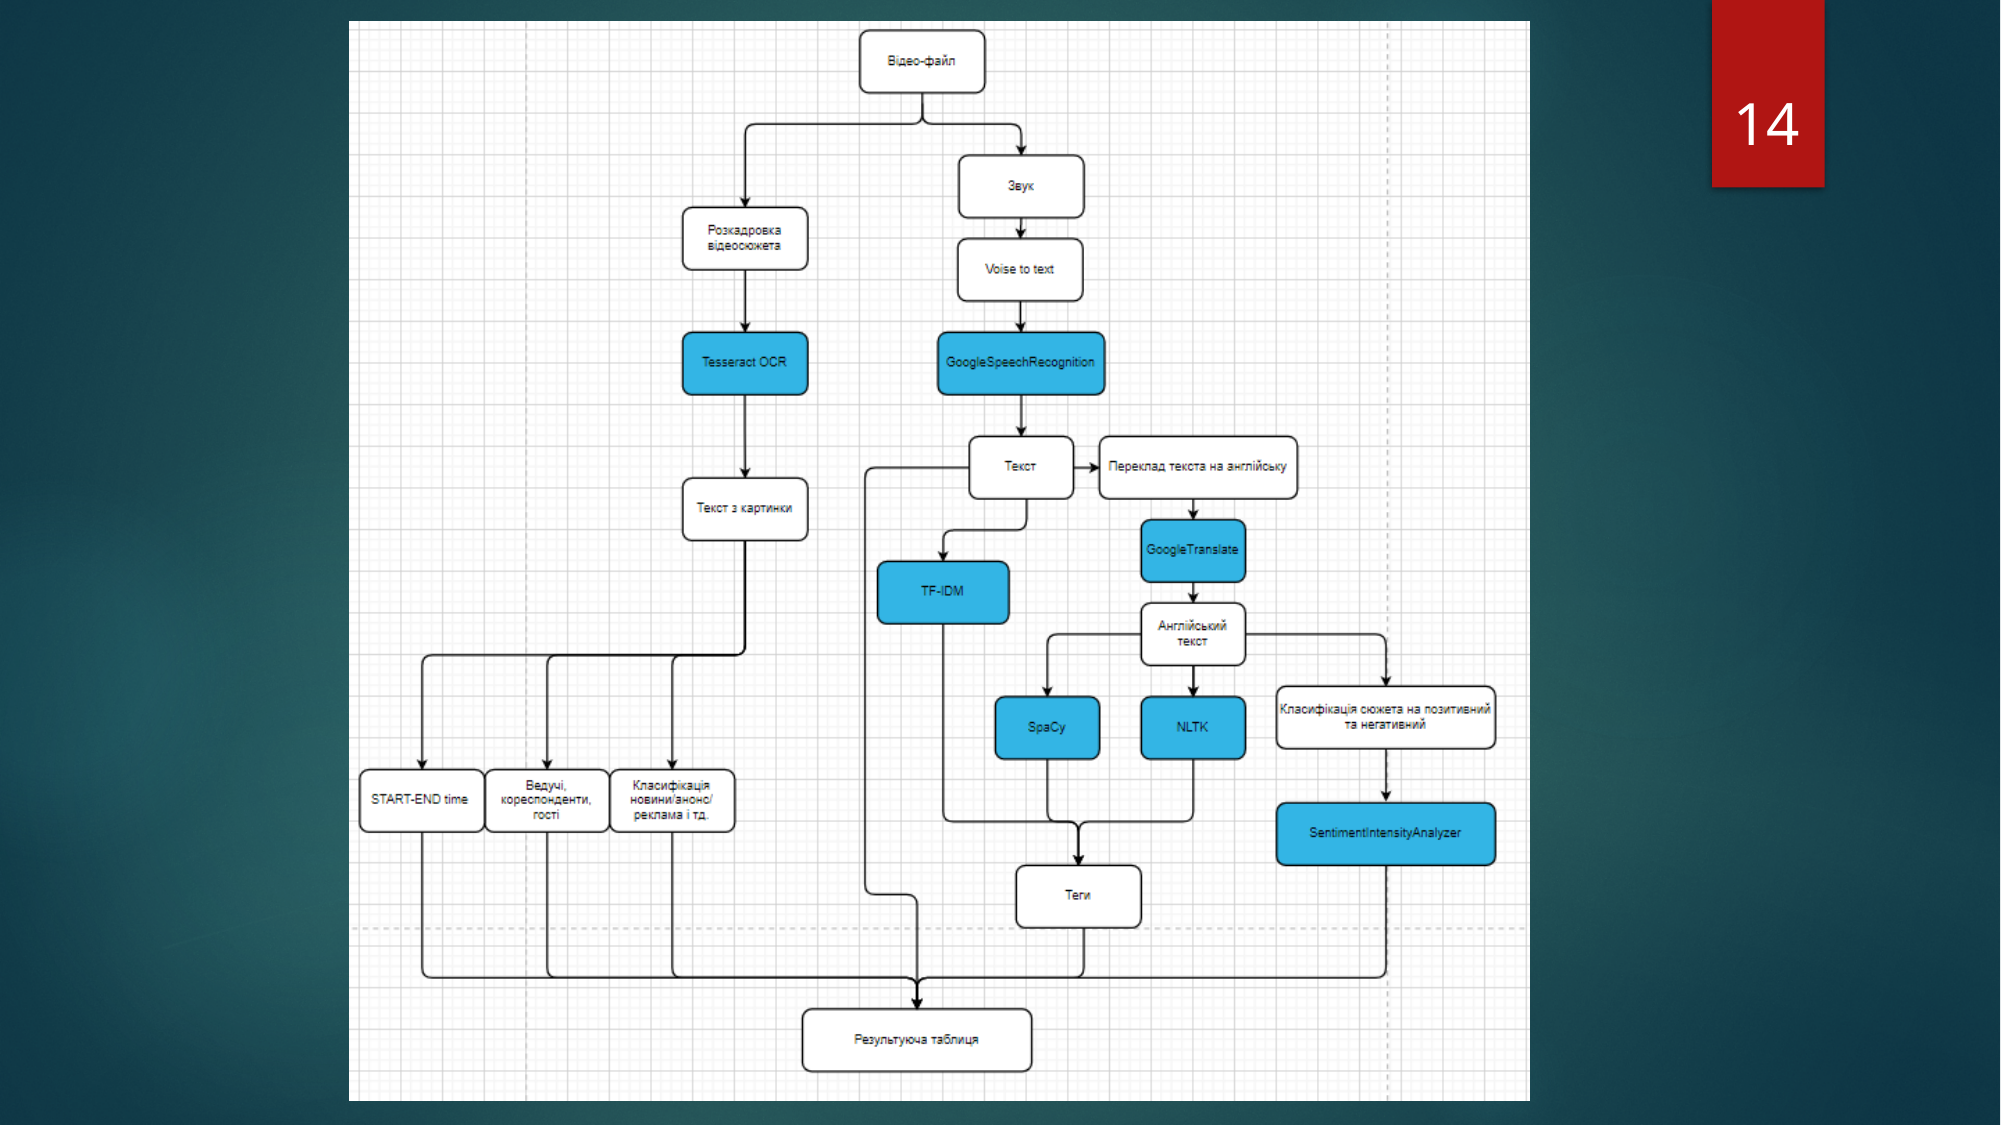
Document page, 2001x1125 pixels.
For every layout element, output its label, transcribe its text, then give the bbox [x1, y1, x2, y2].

picture [0, 0, 1576, 1125]
slide_number 14 [1698, 48, 1836, 175]
